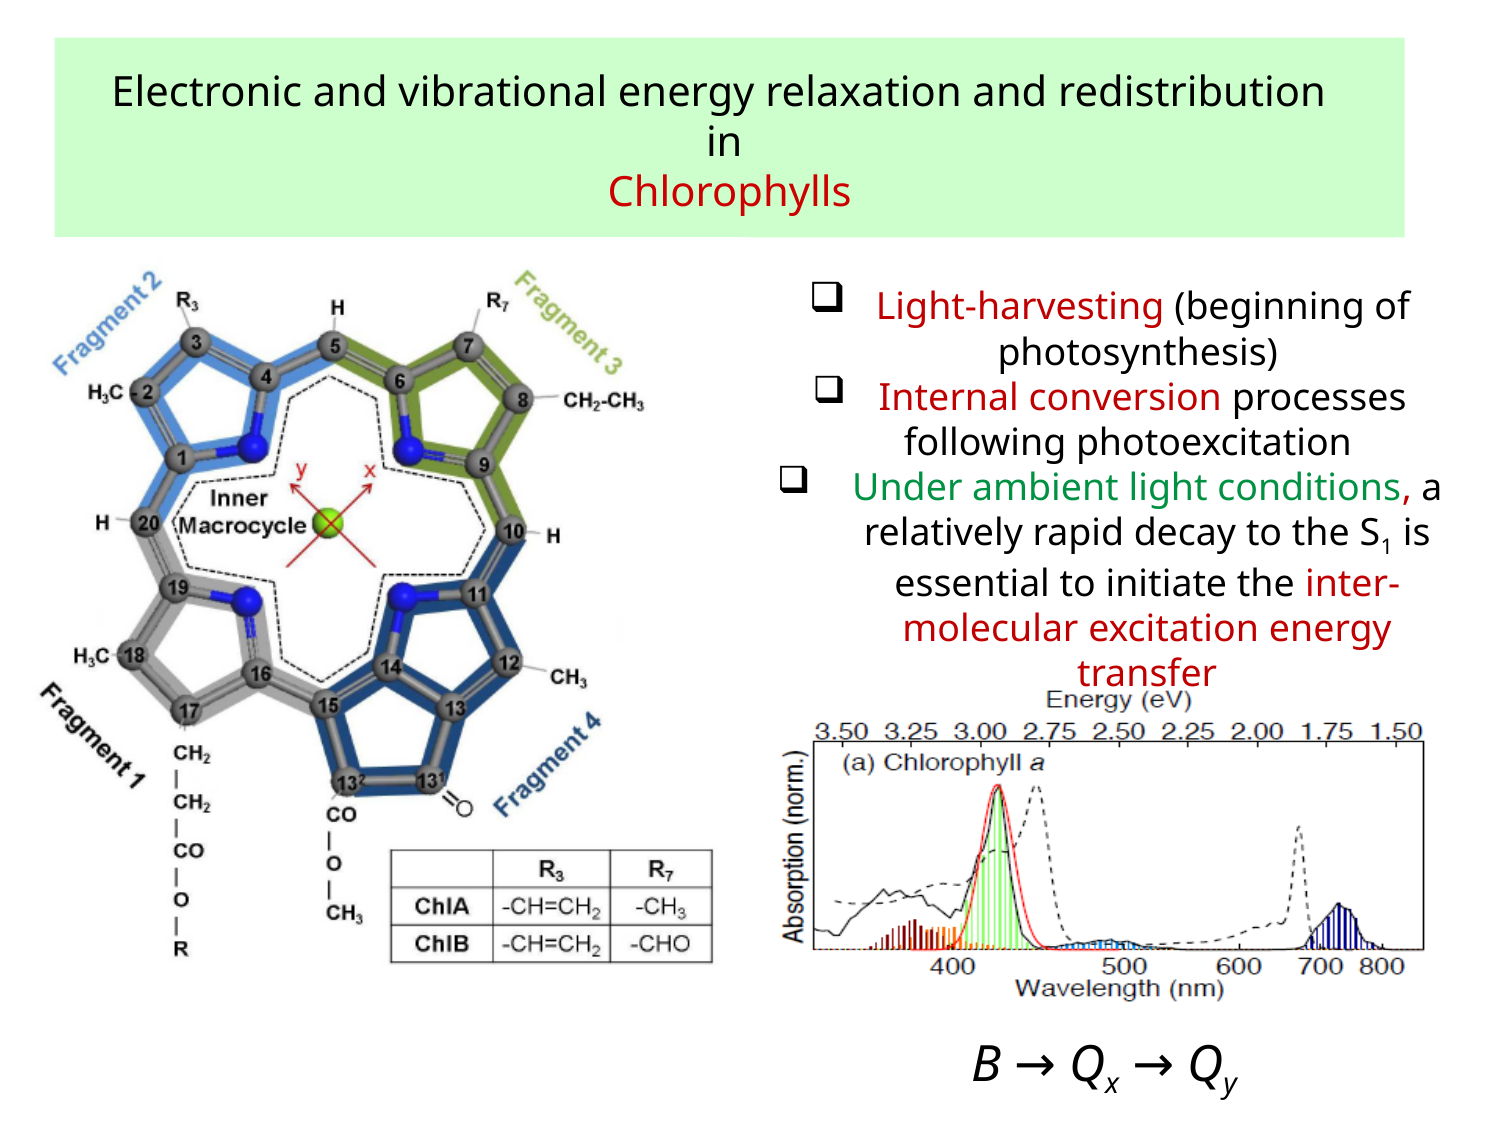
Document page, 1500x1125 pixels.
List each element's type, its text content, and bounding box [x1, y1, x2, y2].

text_box Electronic and vibrational energy relaxation and redistribution in Chlorophylls [54, 37, 1405, 238]
text_box Light-harvesting (beginning of photosynthesis) Internal conversion processes following photoexcitation Under ambient light conditions, a relatively rapid decay to the S1 is essential to initiate the inter-molecular excitation energy transfer [752, 270, 1475, 702]
picture [763, 687, 1459, 1020]
text_box B → Qx → Qy [854, 1028, 1367, 1107]
picture [20, 237, 747, 986]
